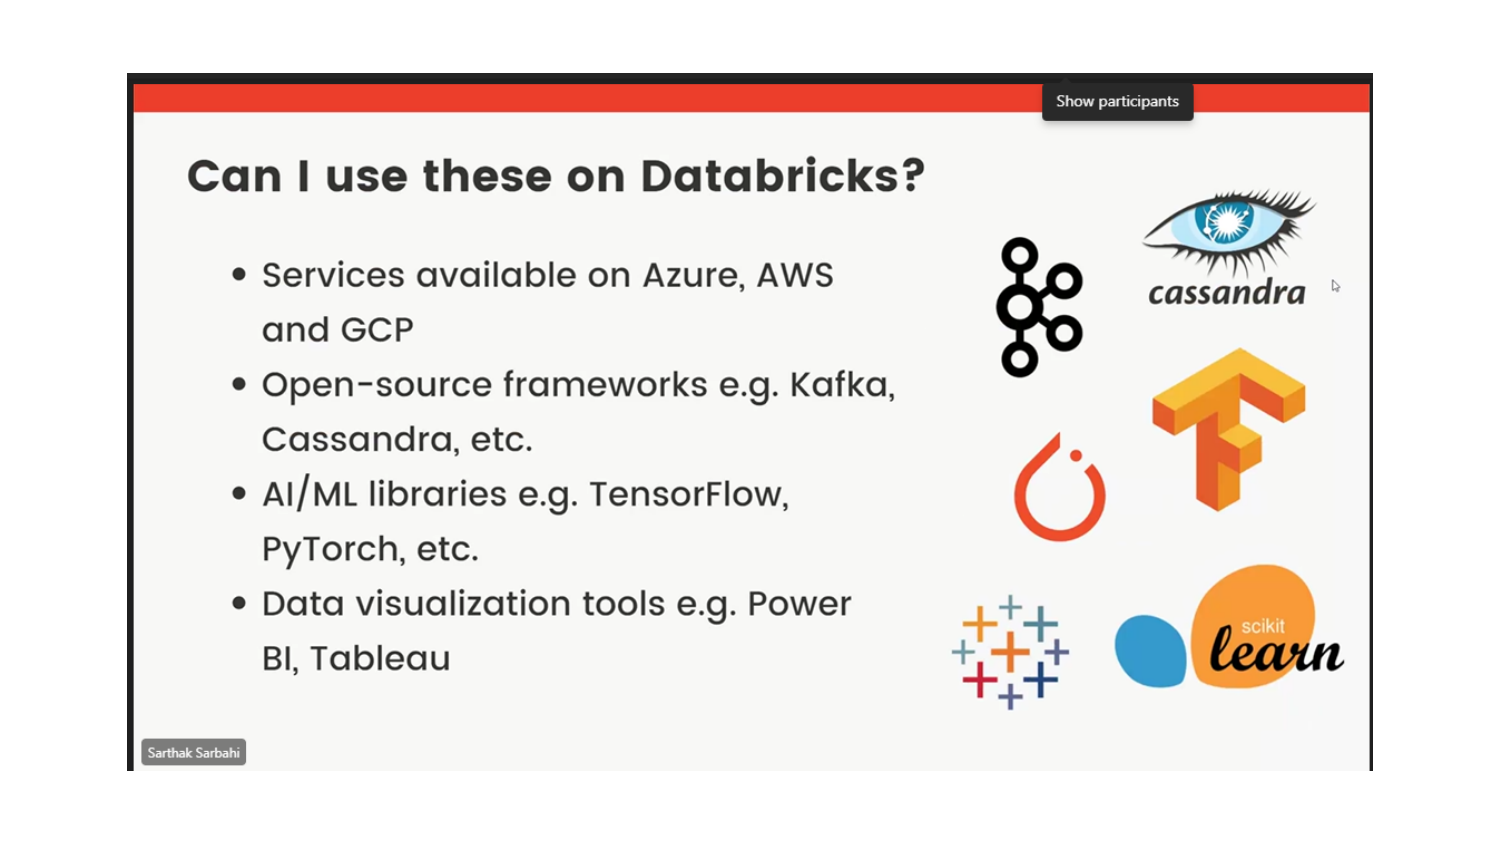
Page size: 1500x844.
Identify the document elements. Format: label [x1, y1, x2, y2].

picture [127, 73, 1373, 771]
